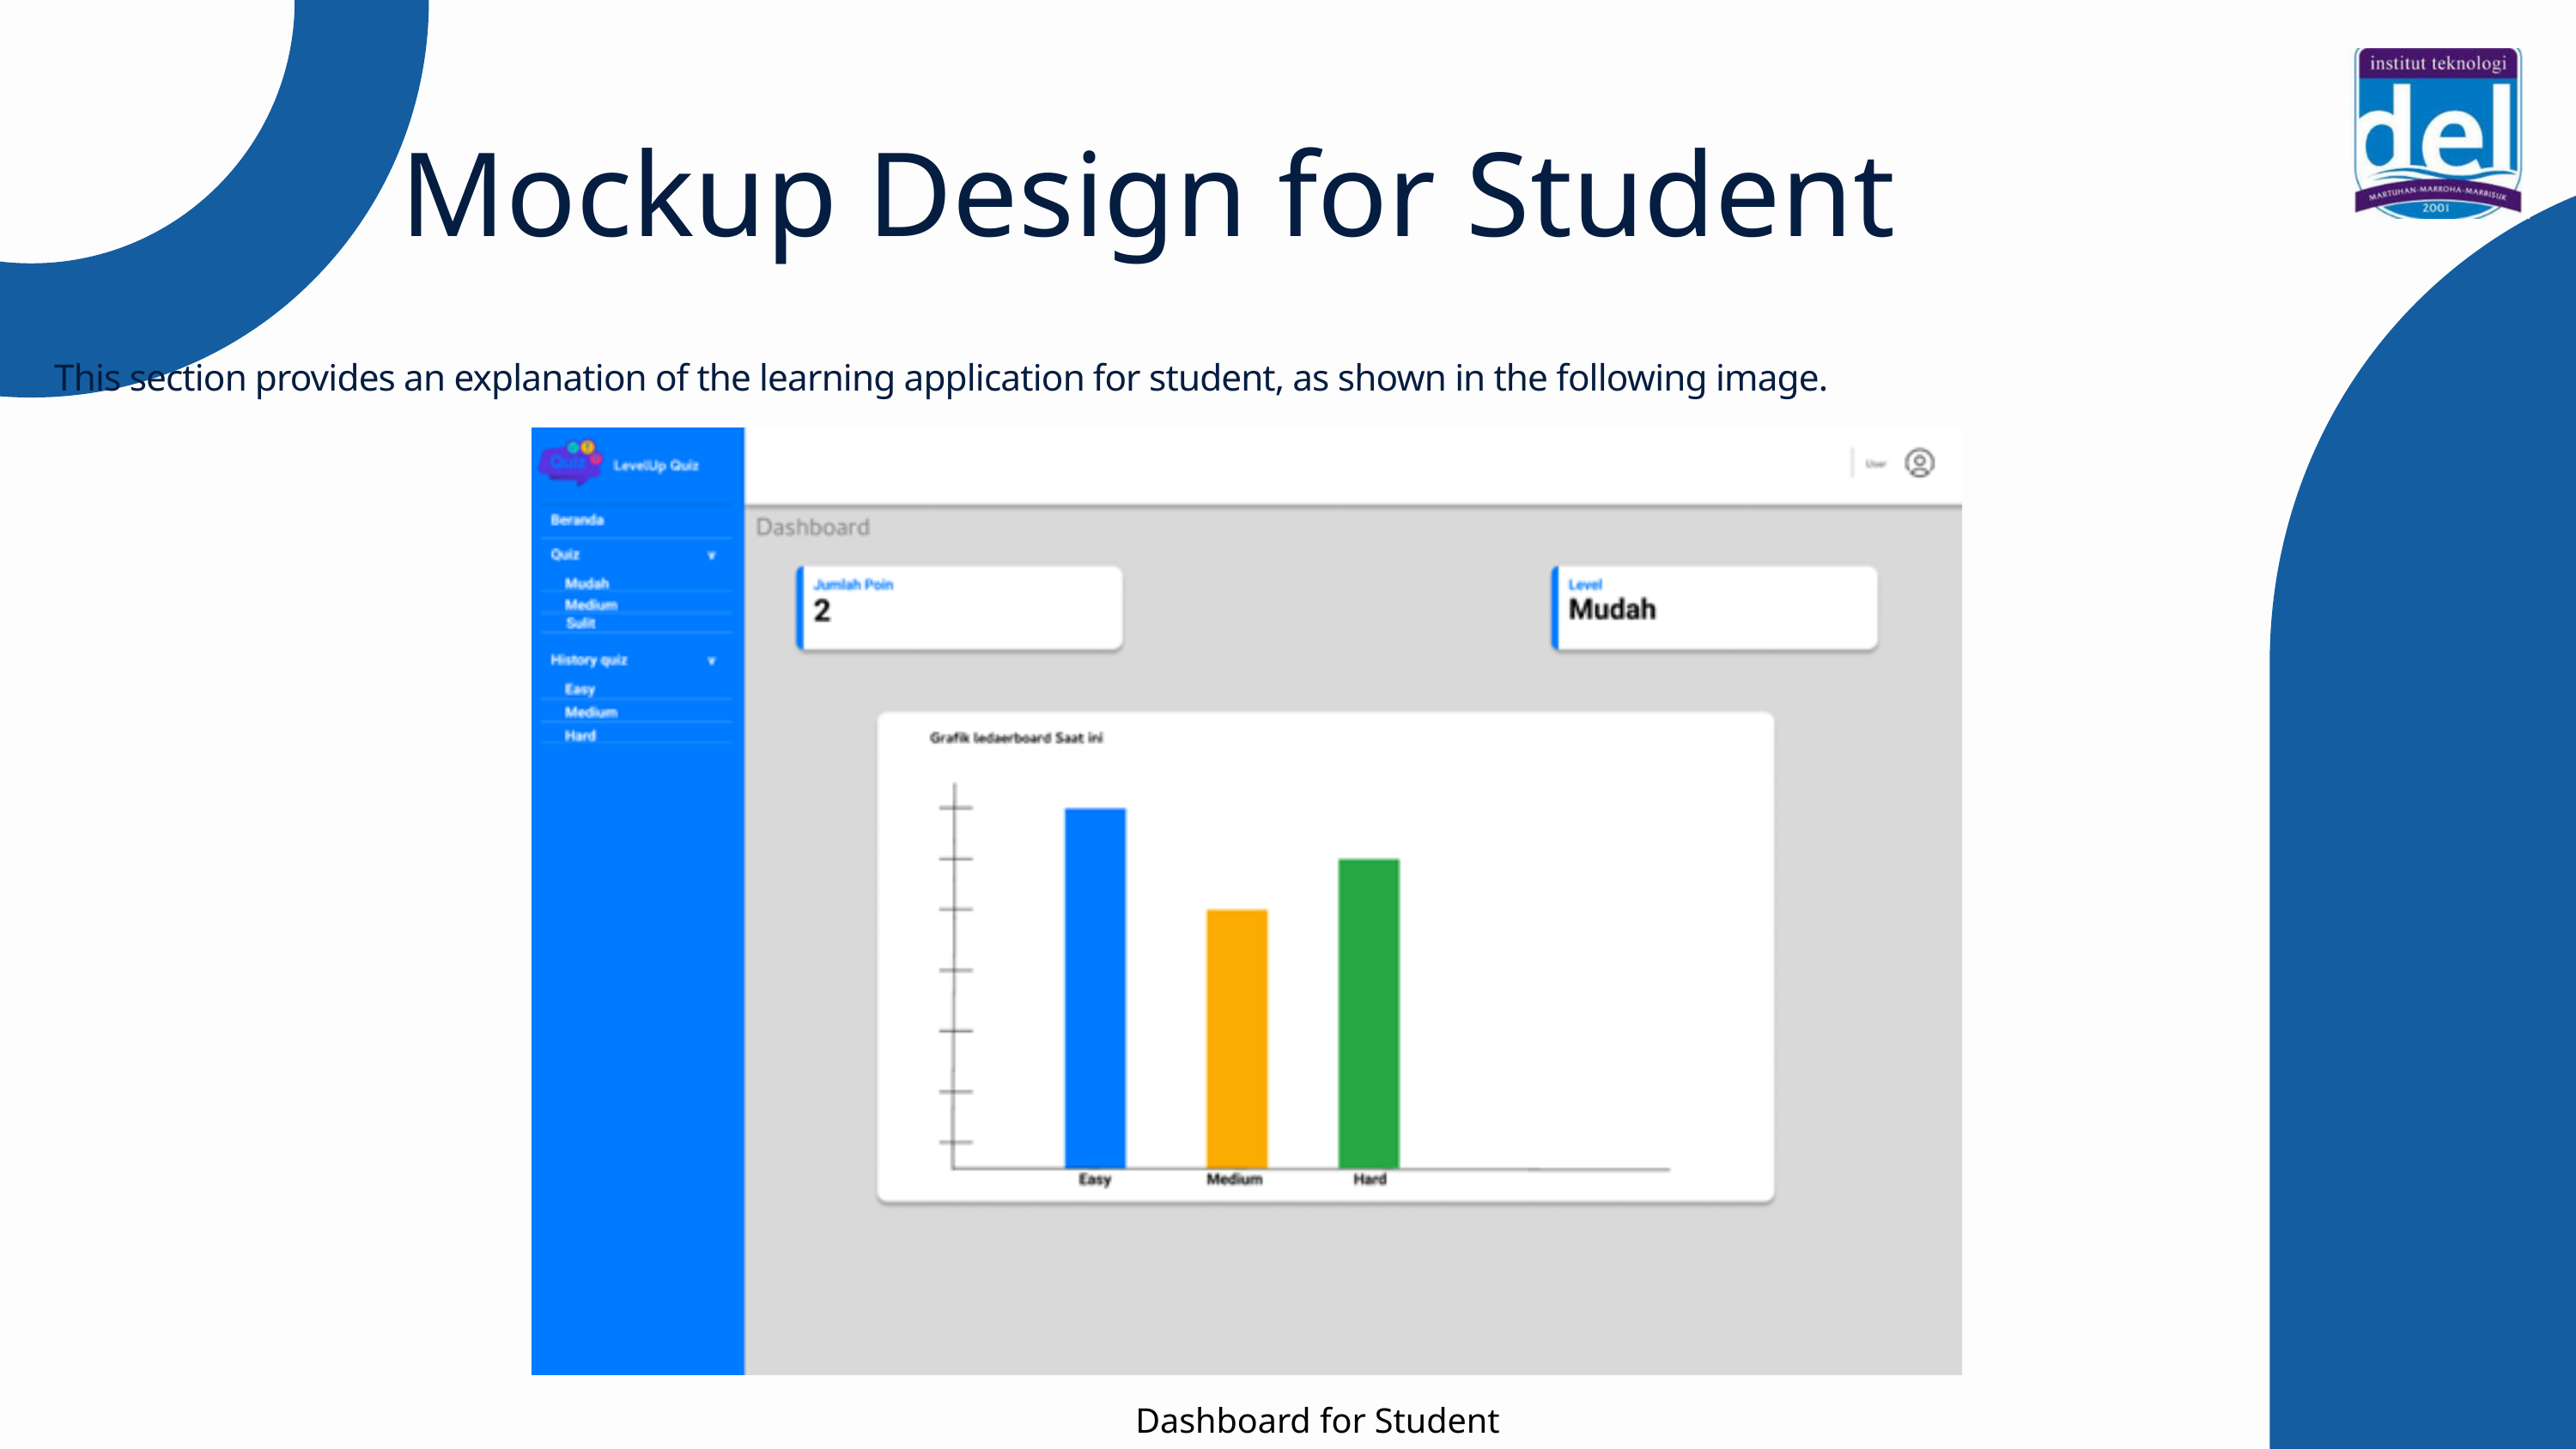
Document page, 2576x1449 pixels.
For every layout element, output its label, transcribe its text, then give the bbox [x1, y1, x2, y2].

text_box [532, 427, 1963, 1375]
text_box Mockup Design for Student [400, 96, 2093, 260]
text_box [2348, 48, 2530, 155]
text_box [0, 0, 362, 331]
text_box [2269, 157, 2576, 1449]
text_box This section provides an explanation of the learning application for student, as shown in the following image. [54, 347, 2012, 398]
text_box Dashboard for Student [1118, 1391, 1517, 1440]
